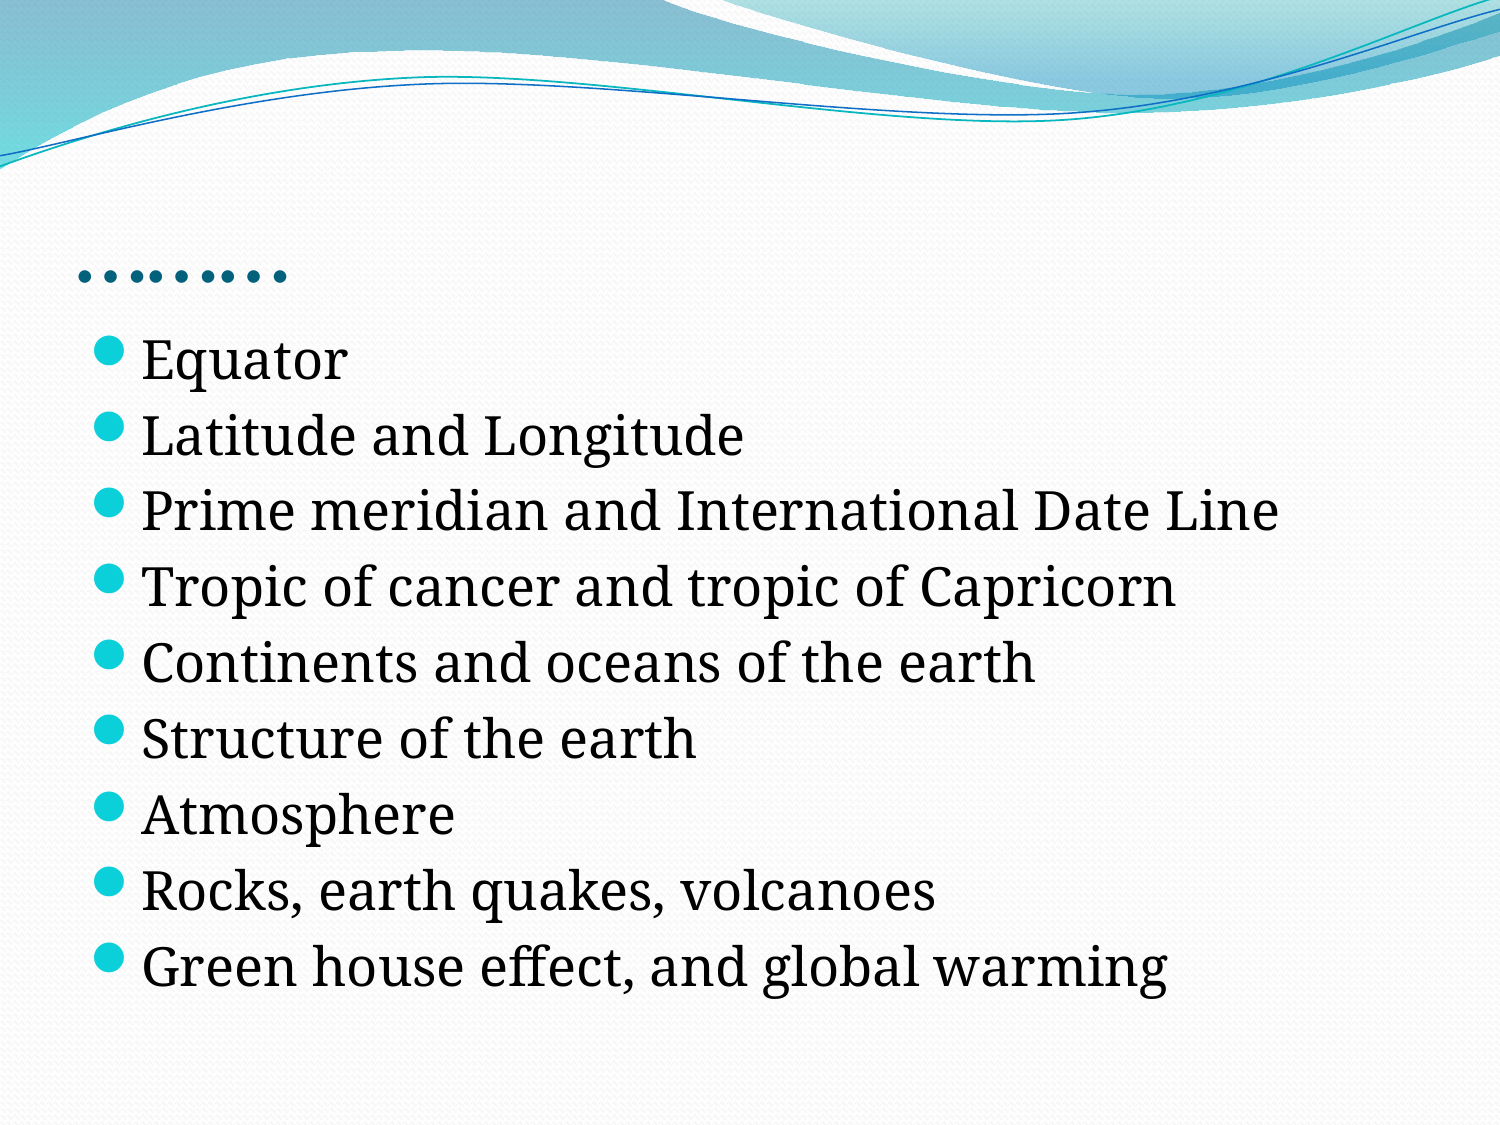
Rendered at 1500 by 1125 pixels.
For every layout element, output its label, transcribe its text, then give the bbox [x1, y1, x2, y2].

list Equator Latitude and Longitude Prime meridian and International Date Line Tropic of cancer and tropic of Capricorn Continents and oceans of the earth Structure of the earth Atmosphere Rocks, earth quakes, volcanoes Green house effect, and global warming [75, 317, 1425, 1038]
title ……… [75, 115, 1425, 303]
